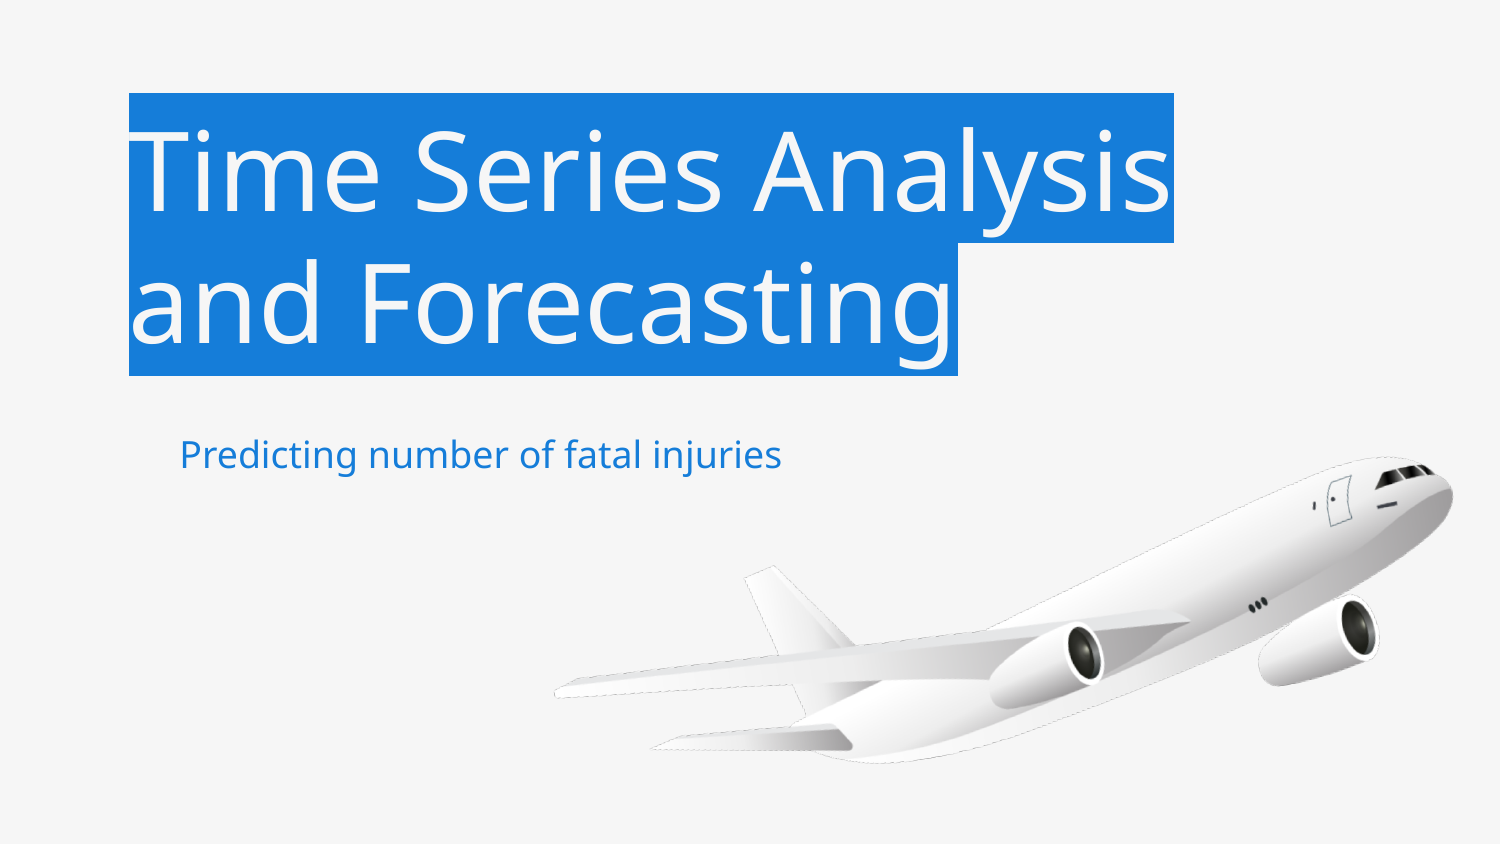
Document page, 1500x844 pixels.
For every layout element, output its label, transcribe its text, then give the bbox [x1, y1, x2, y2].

subtitle Predicting number of fatal injuries [113, 380, 850, 527]
picture [512, 424, 1499, 843]
title Time Series Analysis and Forecasting [113, 85, 1195, 298]
